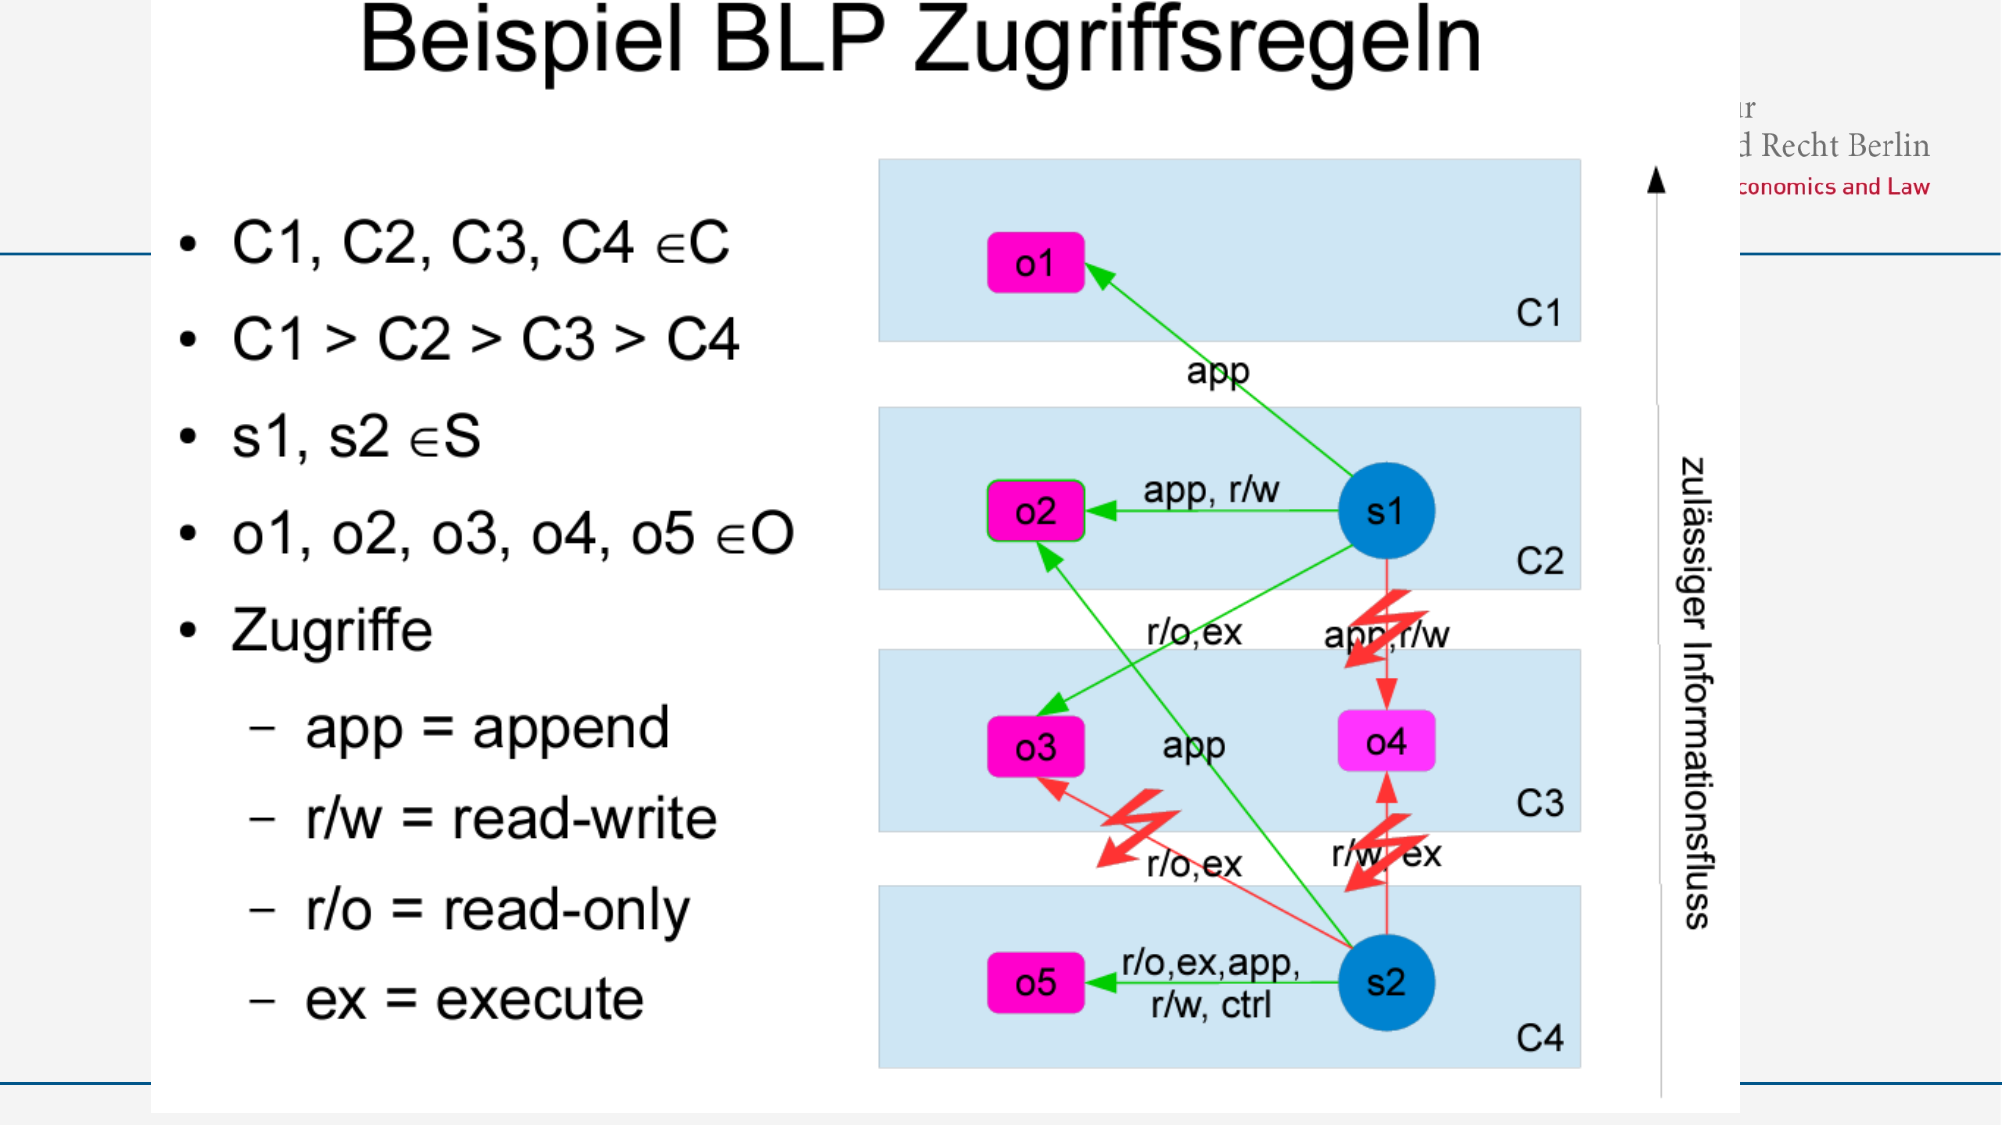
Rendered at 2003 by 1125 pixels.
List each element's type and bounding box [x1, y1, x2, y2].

picture [150, 0, 1937, 1113]
